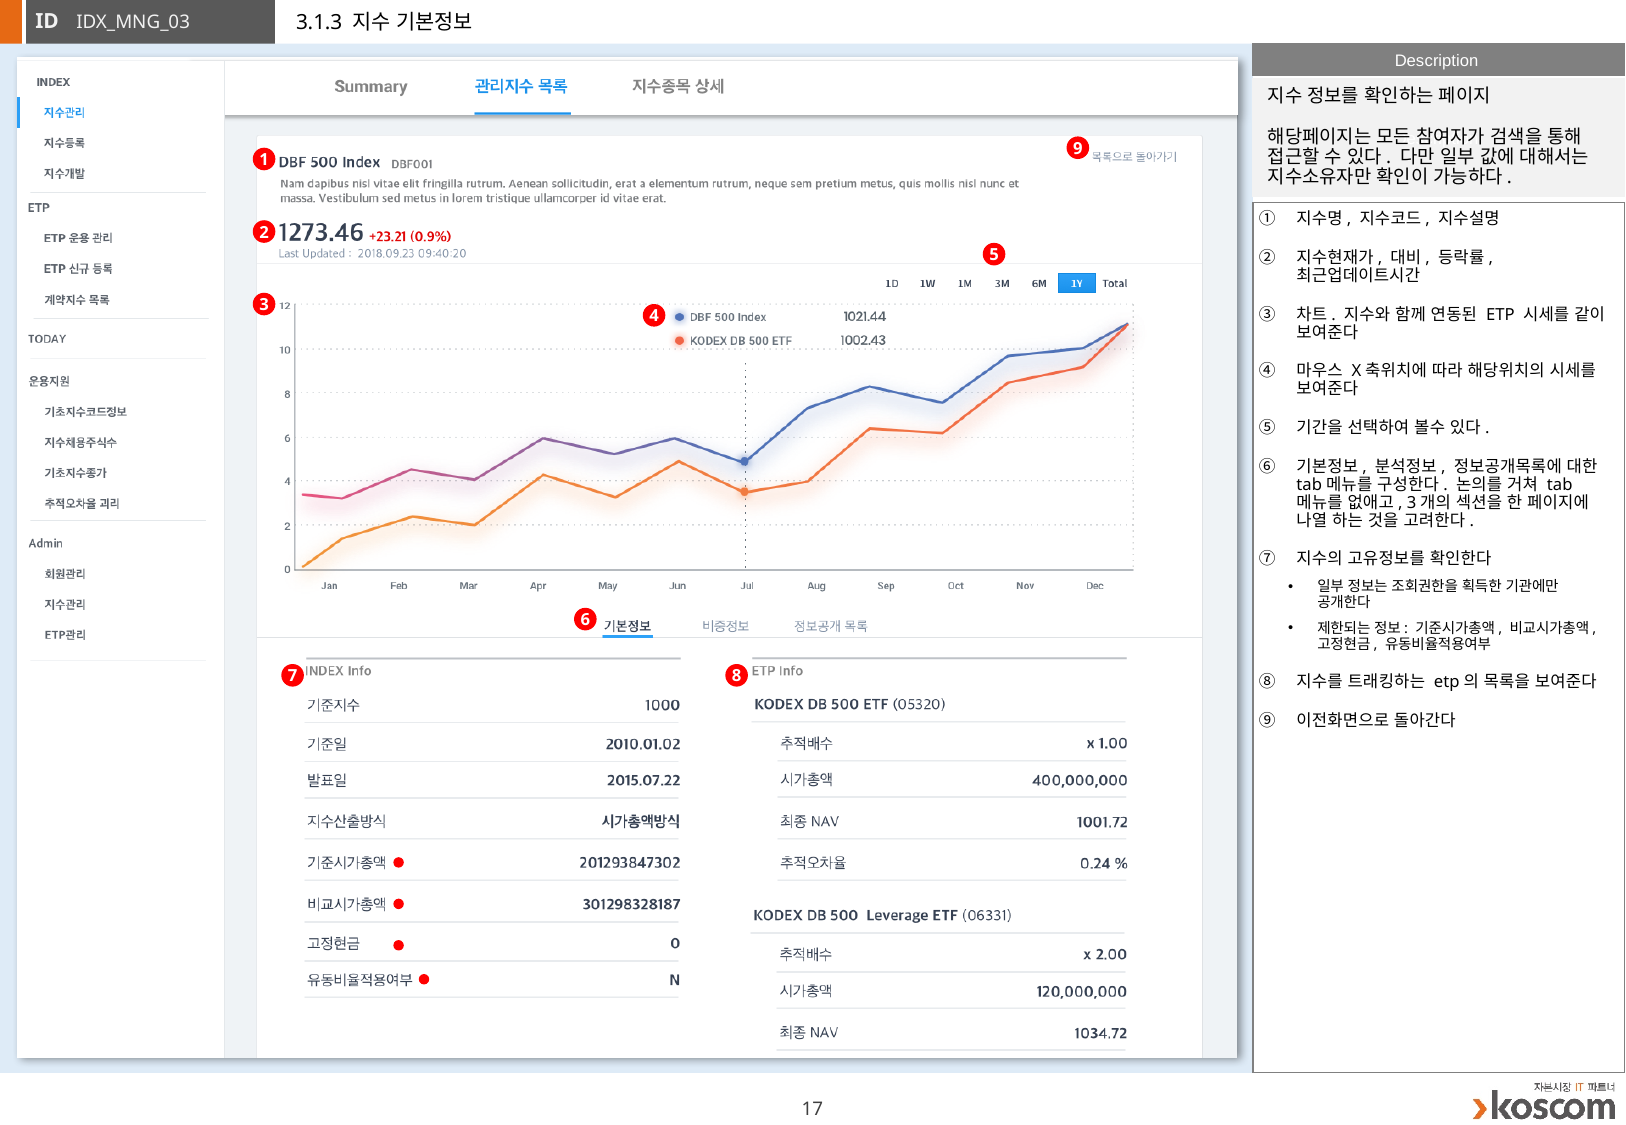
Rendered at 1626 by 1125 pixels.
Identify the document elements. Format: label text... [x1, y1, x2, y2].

list IDX_MNG_03 [61, 5, 264, 40]
title 3.1.3 지수 기본정보 [281, 5, 1380, 40]
picture [17, 57, 1238, 1059]
list 지수명, 지수코드, 지수설명 지수현재가, 대비, 등락률, 최근업데이트시간 차트. 지수와 함께 연동된 ETP 시세를 같이 보여준다 마우스 X축위치에 따라 해당위치의 시세를 보여준다 기간을 선택하여 볼수 있다. 기본정보, 분석정보, 정보공개목록에 대한 tab메뉴를 구성한다. 논의를 거쳐 tab메뉴를 없애고, 3개의 섹션을 한 페이지에 나열 하는 것을 고려한다. 지수의 고유정보를 확인한다 일부 정보는 조회권한을 획득한 기관에만 공개한다 제한되는 정보: 기준시가총액, 비교시가총액, 고정현금, 유동비율적용여부 지수를 트래킹하는 etp의 목록을 보여준다 이전화면으로 돌아간다 [1252, 202, 1616, 1058]
picture [1471, 1080, 1616, 1120]
list 지수 정보를 확인하는 페이지 해당페이지는 모든 참여자가 검색을 통해 접근할 수 있다. 다만 일부 값에 대해서는 지수소유자만 확인이 가능하다. [1252, 78, 1625, 194]
